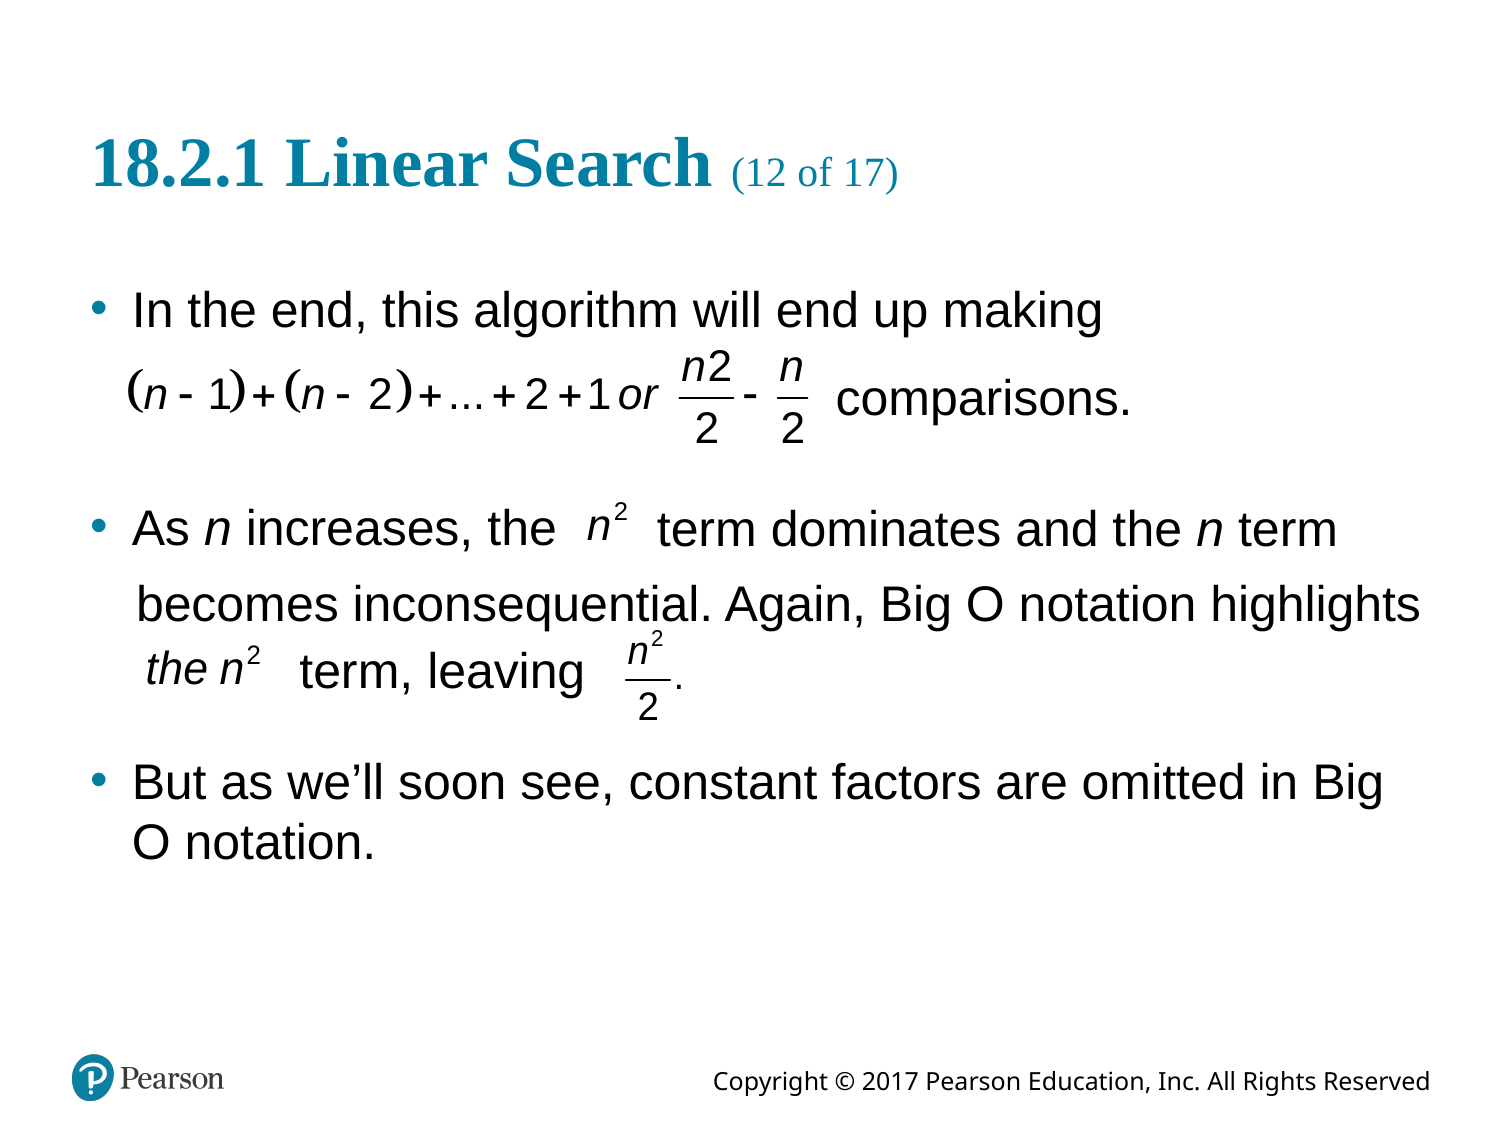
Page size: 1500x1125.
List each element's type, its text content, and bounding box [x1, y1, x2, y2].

list But as we’ll soon see, constant factors are omitted in Big O notation. [75, 754, 1432, 866]
list term dominates and the n term [641, 491, 1398, 562]
list As n increases, the [75, 489, 576, 562]
picture [98, 1054, 224, 1101]
picture [72, 1087, 83, 1101]
list comparisons. [821, 366, 1396, 425]
title 18.2.1 Linear Search (12 of 17) [75, 35, 1425, 216]
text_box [139, 634, 271, 705]
list becomes inconsequential. Again, Big O notation highlights [120, 569, 1452, 633]
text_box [580, 492, 637, 548]
picture [72, 1054, 88, 1070]
list term, leaving [284, 641, 606, 697]
list In the end, this algorithm will end up making [75, 262, 1425, 350]
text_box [619, 619, 691, 730]
picture [80, 1063, 106, 1088]
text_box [120, 338, 815, 454]
